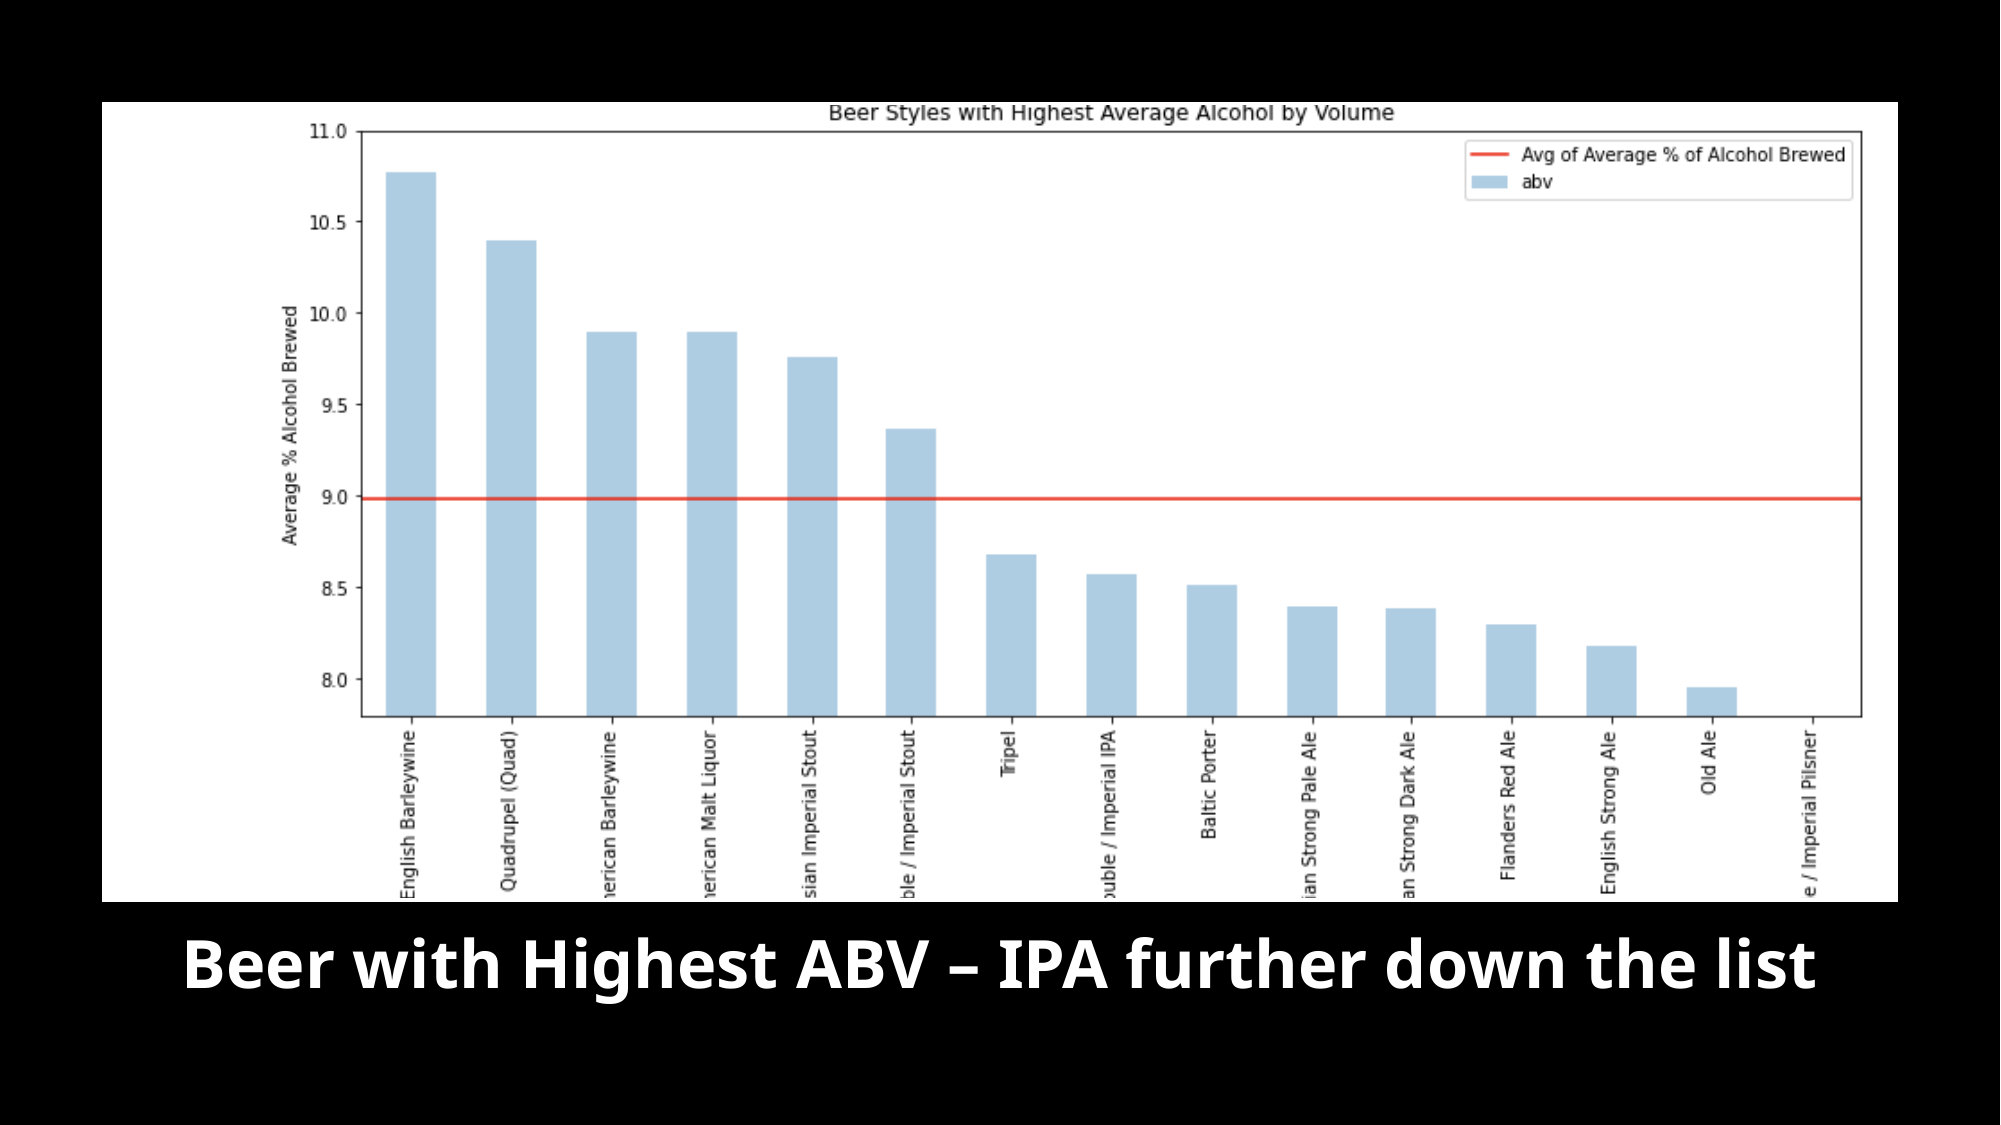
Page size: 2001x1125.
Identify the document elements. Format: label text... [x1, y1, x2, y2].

title Beer with Highest ABV – IPA further down the list [105, 914, 1895, 1020]
picture [104, 104, 1895, 899]
